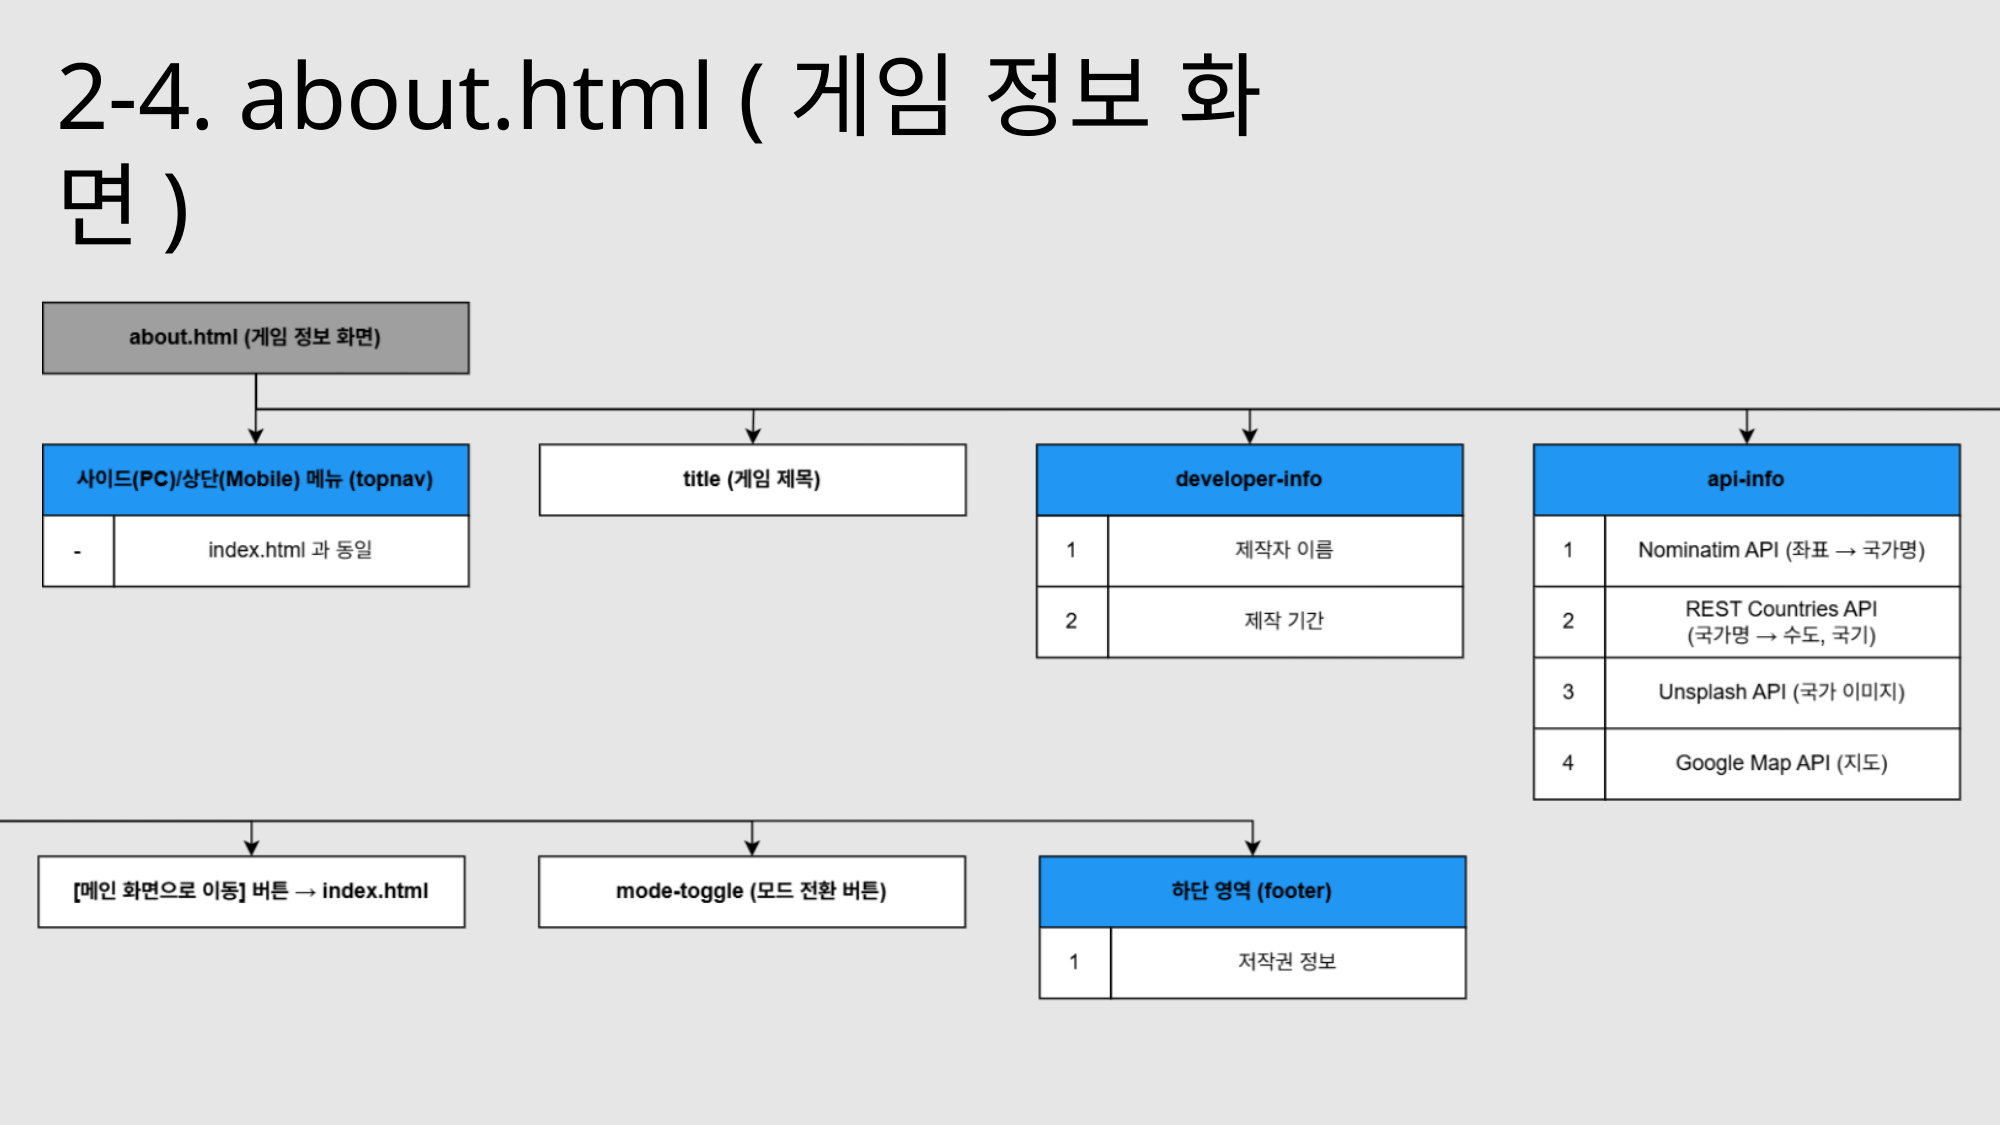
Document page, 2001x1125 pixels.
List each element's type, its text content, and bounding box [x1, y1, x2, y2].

text_box 2-4. about.html (게임 정보 화면) [41, 30, 1409, 266]
picture [0, 291, 2000, 1016]
